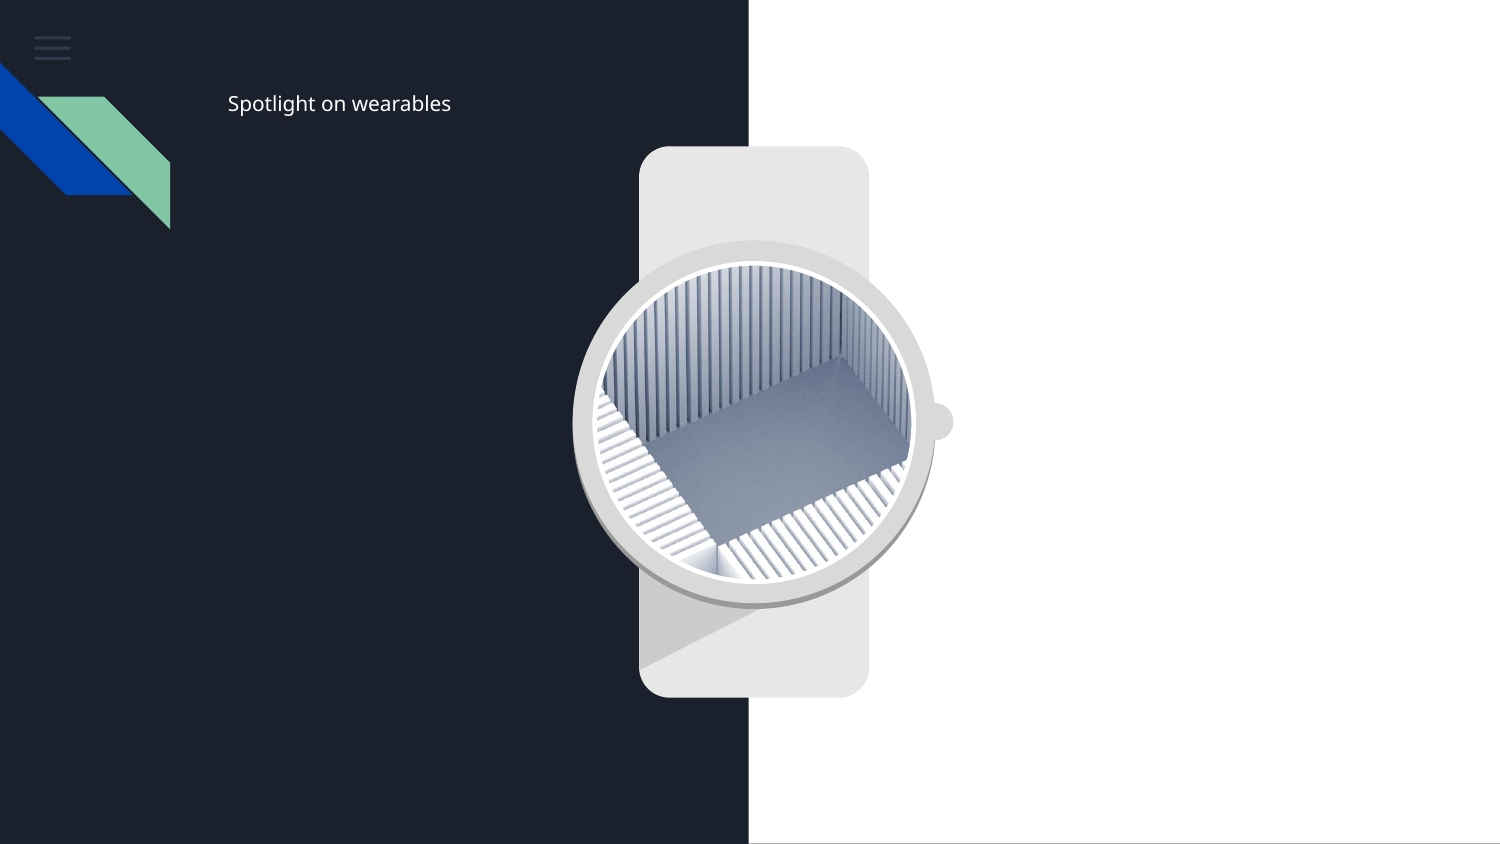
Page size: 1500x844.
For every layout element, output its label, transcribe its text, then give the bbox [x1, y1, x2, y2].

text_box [572, 240, 954, 610]
picture [594, 263, 914, 582]
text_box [638, 146, 870, 238]
title Spotlight on wearables [212, 75, 706, 160]
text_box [638, 618, 870, 698]
